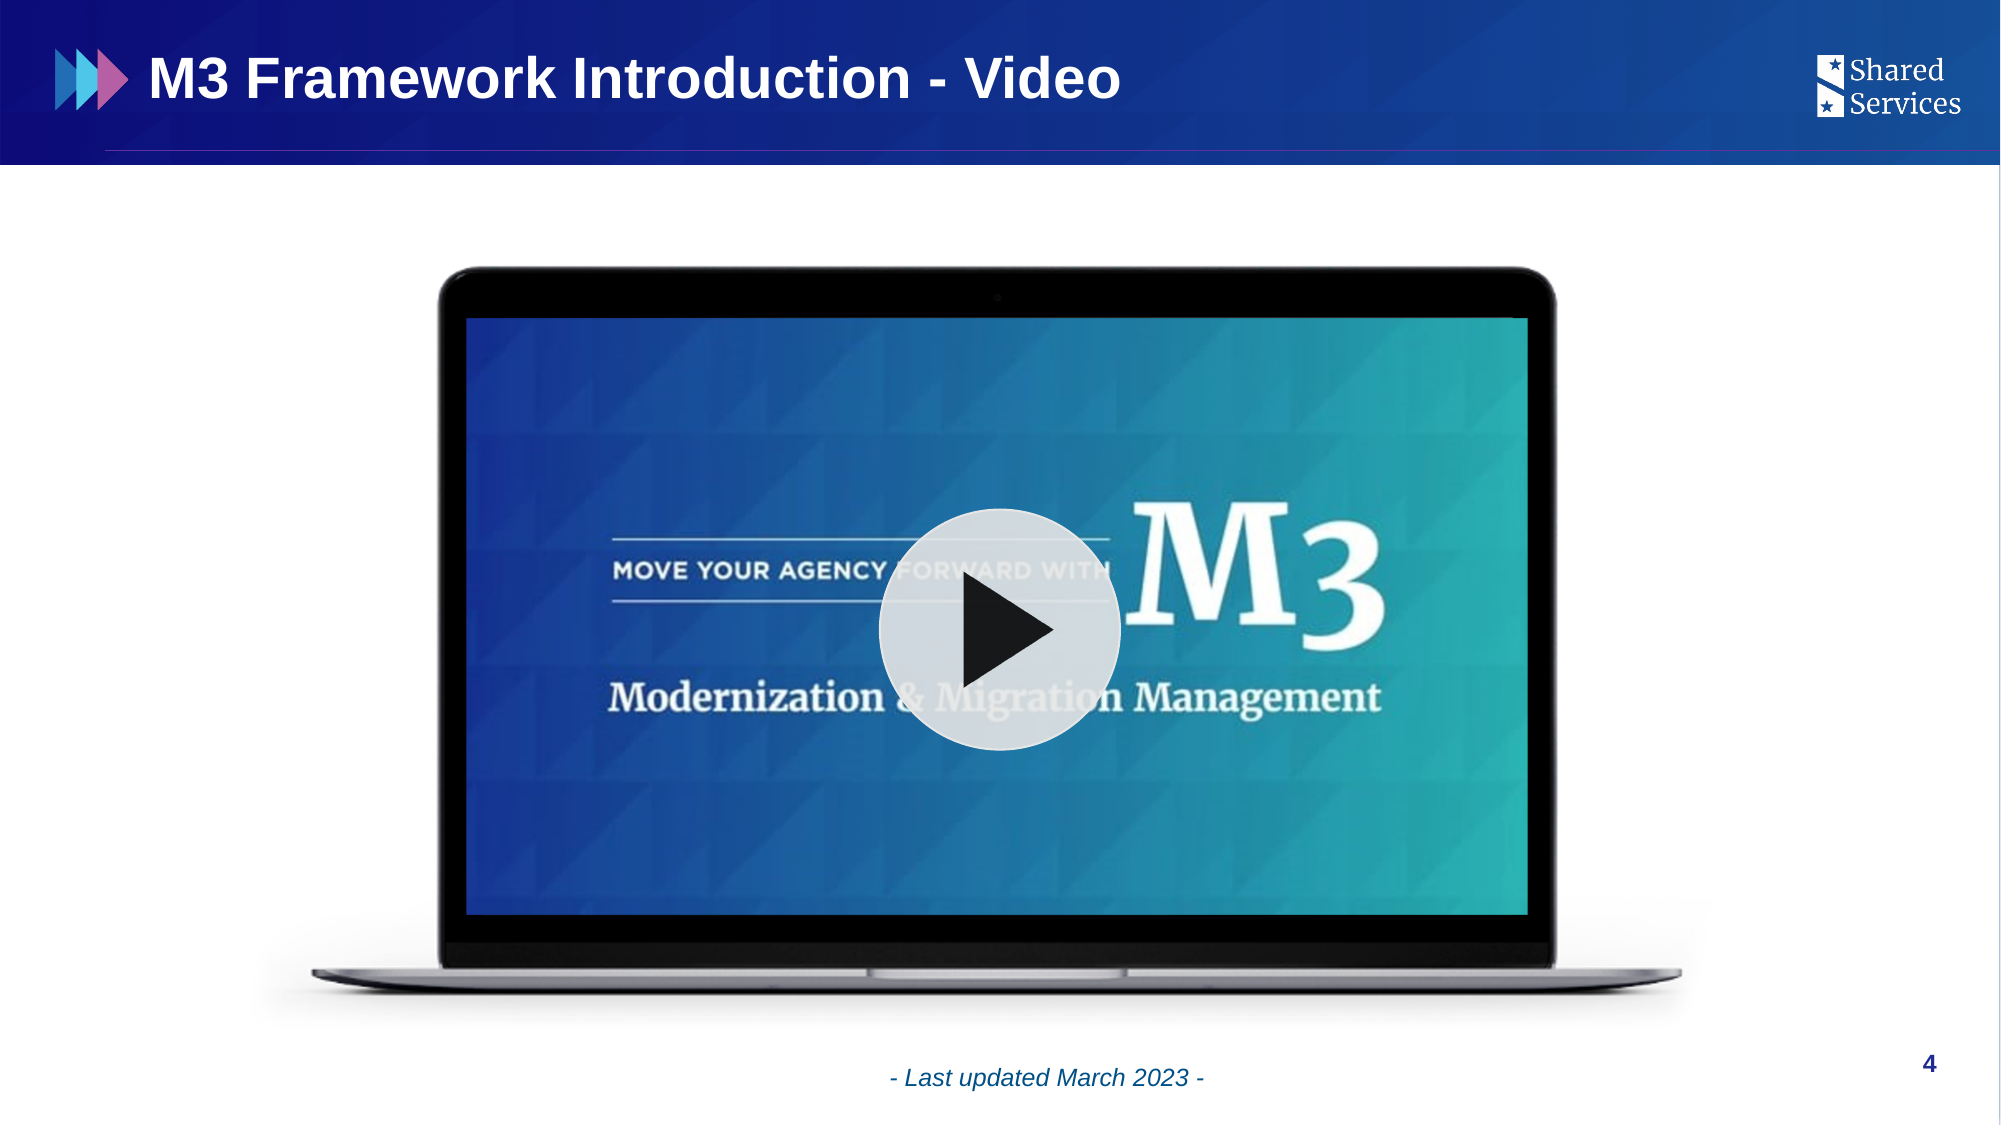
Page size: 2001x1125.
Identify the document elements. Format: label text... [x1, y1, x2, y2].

picture [209, 227, 1791, 1033]
slide_number 4 [1863, 1032, 1952, 1093]
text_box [879, 509, 1120, 750]
title M3 Framework Introduction - Video [133, 9, 1928, 150]
picture [0, 0, 2001, 1125]
text_box - Last updated March 2023 - [523, 1054, 1564, 1100]
